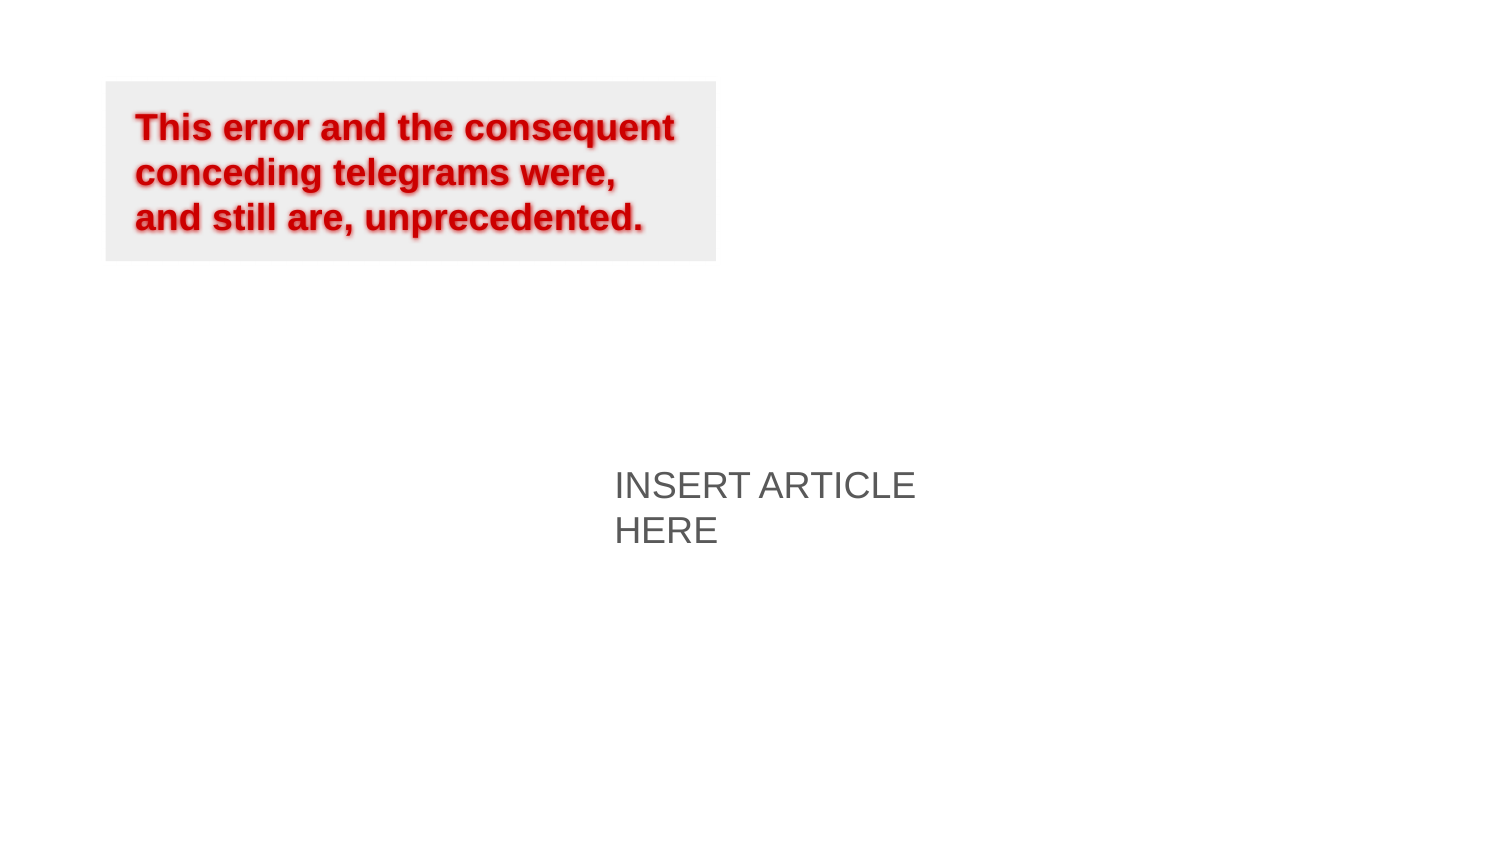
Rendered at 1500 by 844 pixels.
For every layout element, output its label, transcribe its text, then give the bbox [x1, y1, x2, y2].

text_box [105, 81, 716, 262]
text_box This error and the consequent conceding telegrams were, and still are, unprecedented. [120, 88, 702, 344]
text_box INSERT ARTICLE HERE [599, 445, 969, 566]
